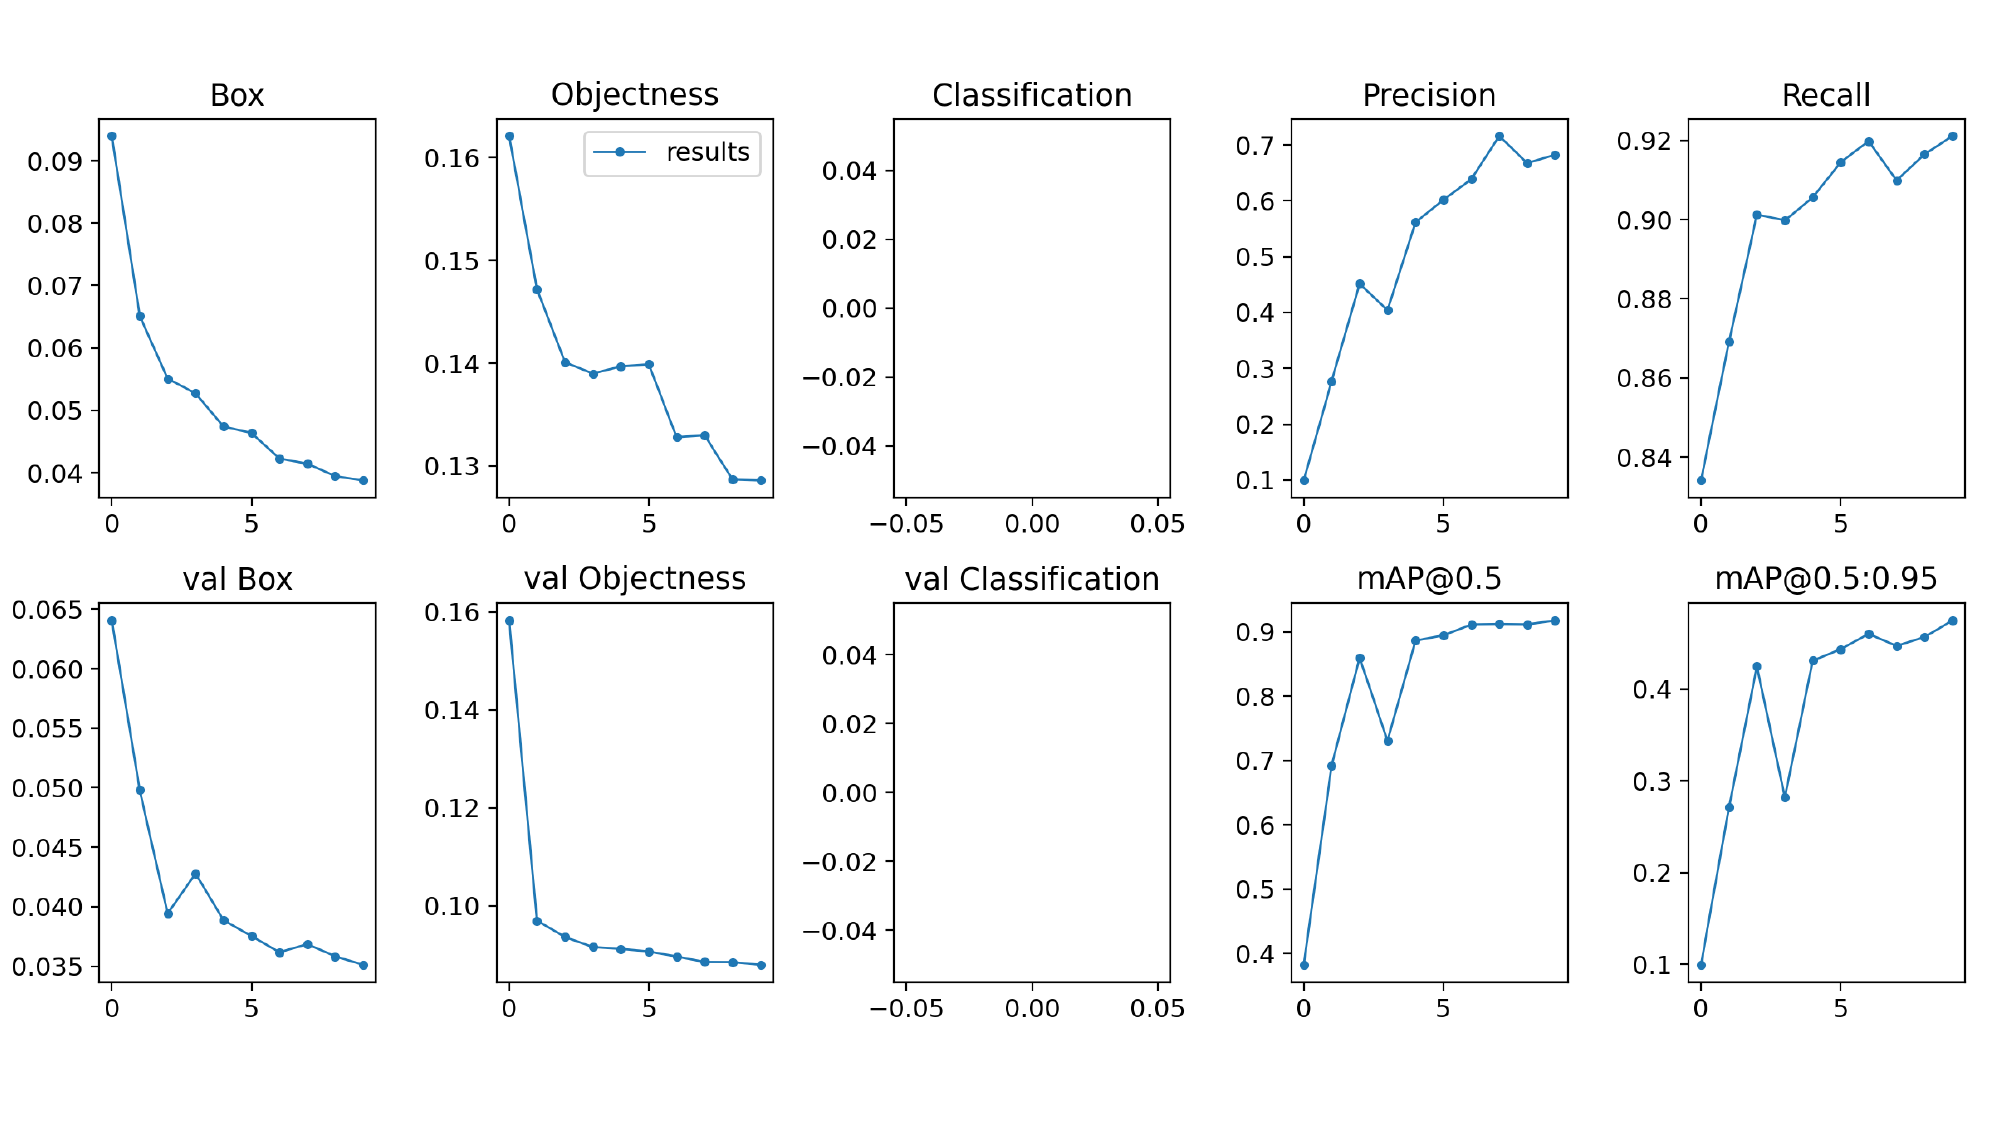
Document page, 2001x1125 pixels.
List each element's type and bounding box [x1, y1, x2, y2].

picture [0, 54, 1992, 1050]
